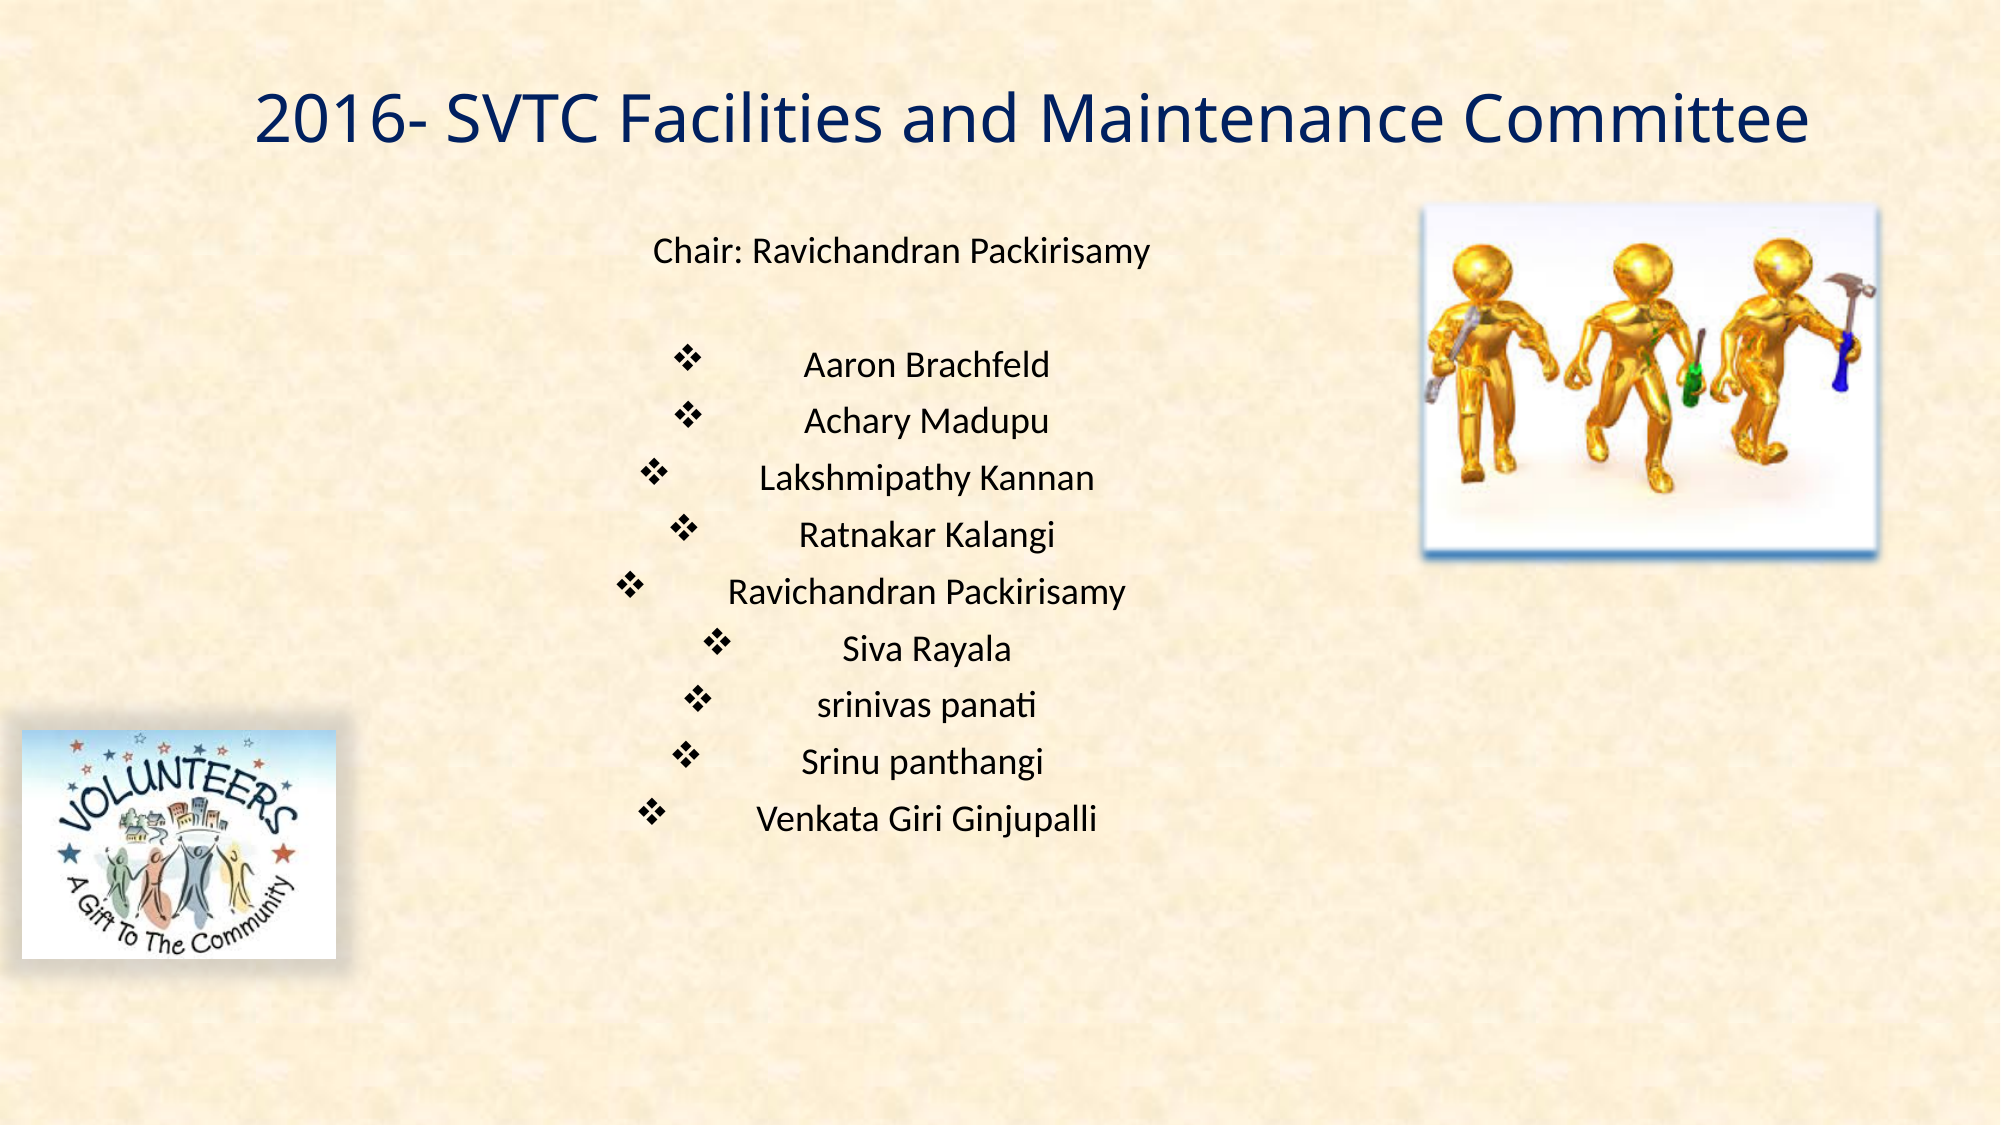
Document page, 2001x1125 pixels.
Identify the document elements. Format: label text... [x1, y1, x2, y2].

title 2016- SVTC Facilities and Maintenance Committee [91, 52, 1976, 165]
picture [22, 730, 336, 959]
picture [0, 0, 2001, 1125]
subtitle Chair: Ravichandran Packirisamy Aaron Brachfeld Achary Madupu Lakshmipathy Kannan Ratnakar Kalangi Ravichandran Packirisamy Siva Rayala srinivas panati Srinu panthangi Venkata Giri Ginjupalli [445, 223, 1359, 850]
